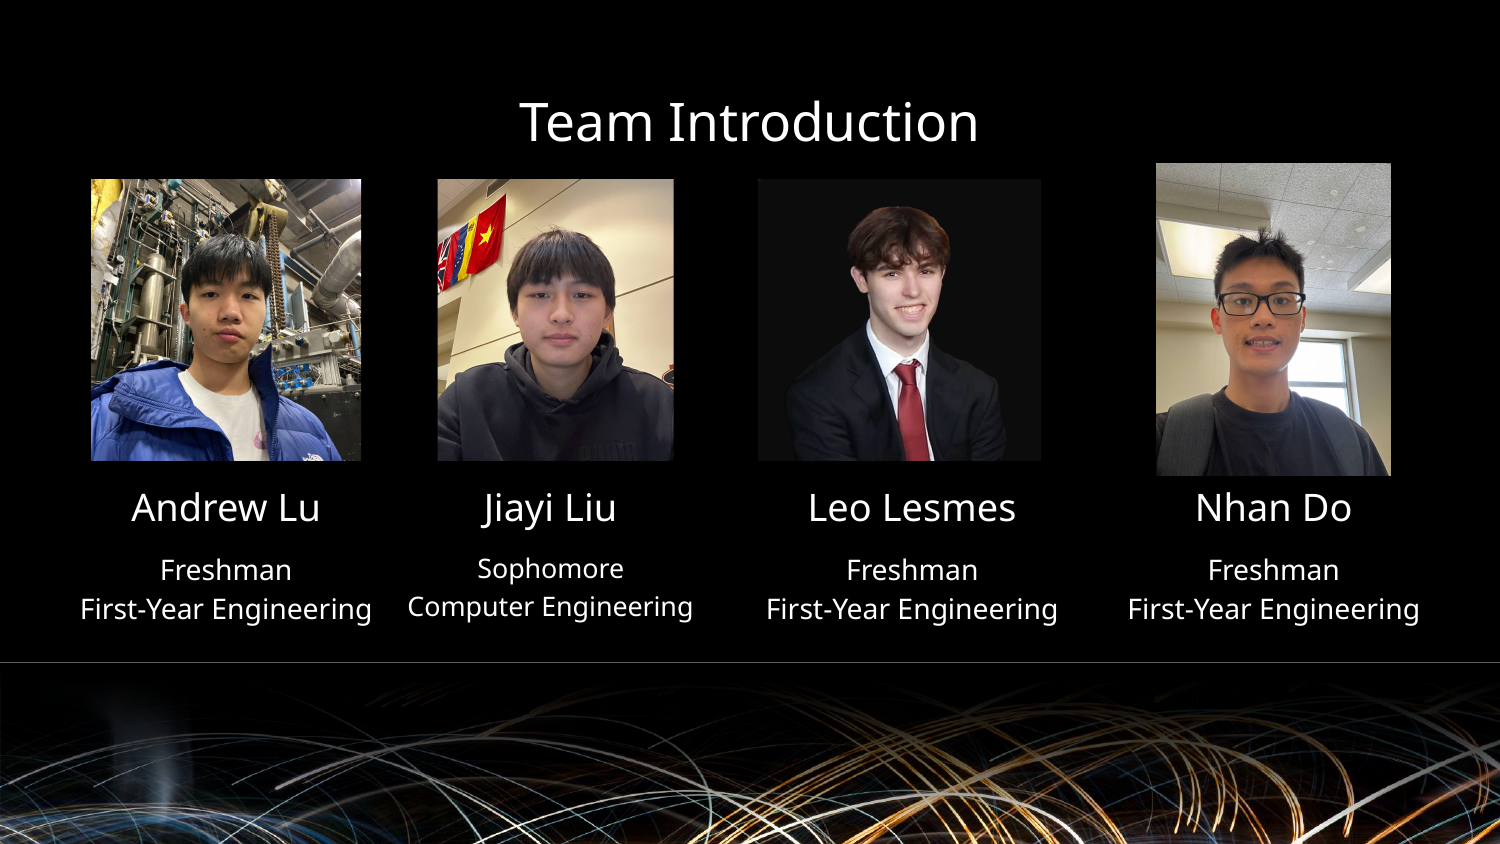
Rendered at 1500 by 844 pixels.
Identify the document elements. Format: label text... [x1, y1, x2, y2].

subtitle Andrew Lu [63, 460, 389, 544]
picture [1156, 163, 1391, 477]
subtitle Freshman First-Year Engineering [1111, 544, 1437, 642]
picture [0, 663, 1500, 844]
title Team Introduction [118, 72, 1382, 167]
subtitle Sophomore Computer Engineering [389, 544, 713, 642]
picture [758, 178, 1041, 461]
subtitle Jiayi Liu [389, 460, 713, 544]
picture [90, 178, 362, 461]
subtitle Freshman First-Year Engineering [750, 544, 1075, 642]
subtitle Nhan Do [1111, 460, 1437, 544]
subtitle Leo Lesmes [750, 460, 1075, 544]
picture [437, 178, 674, 461]
subtitle Freshman First-Year Engineering [63, 544, 389, 642]
